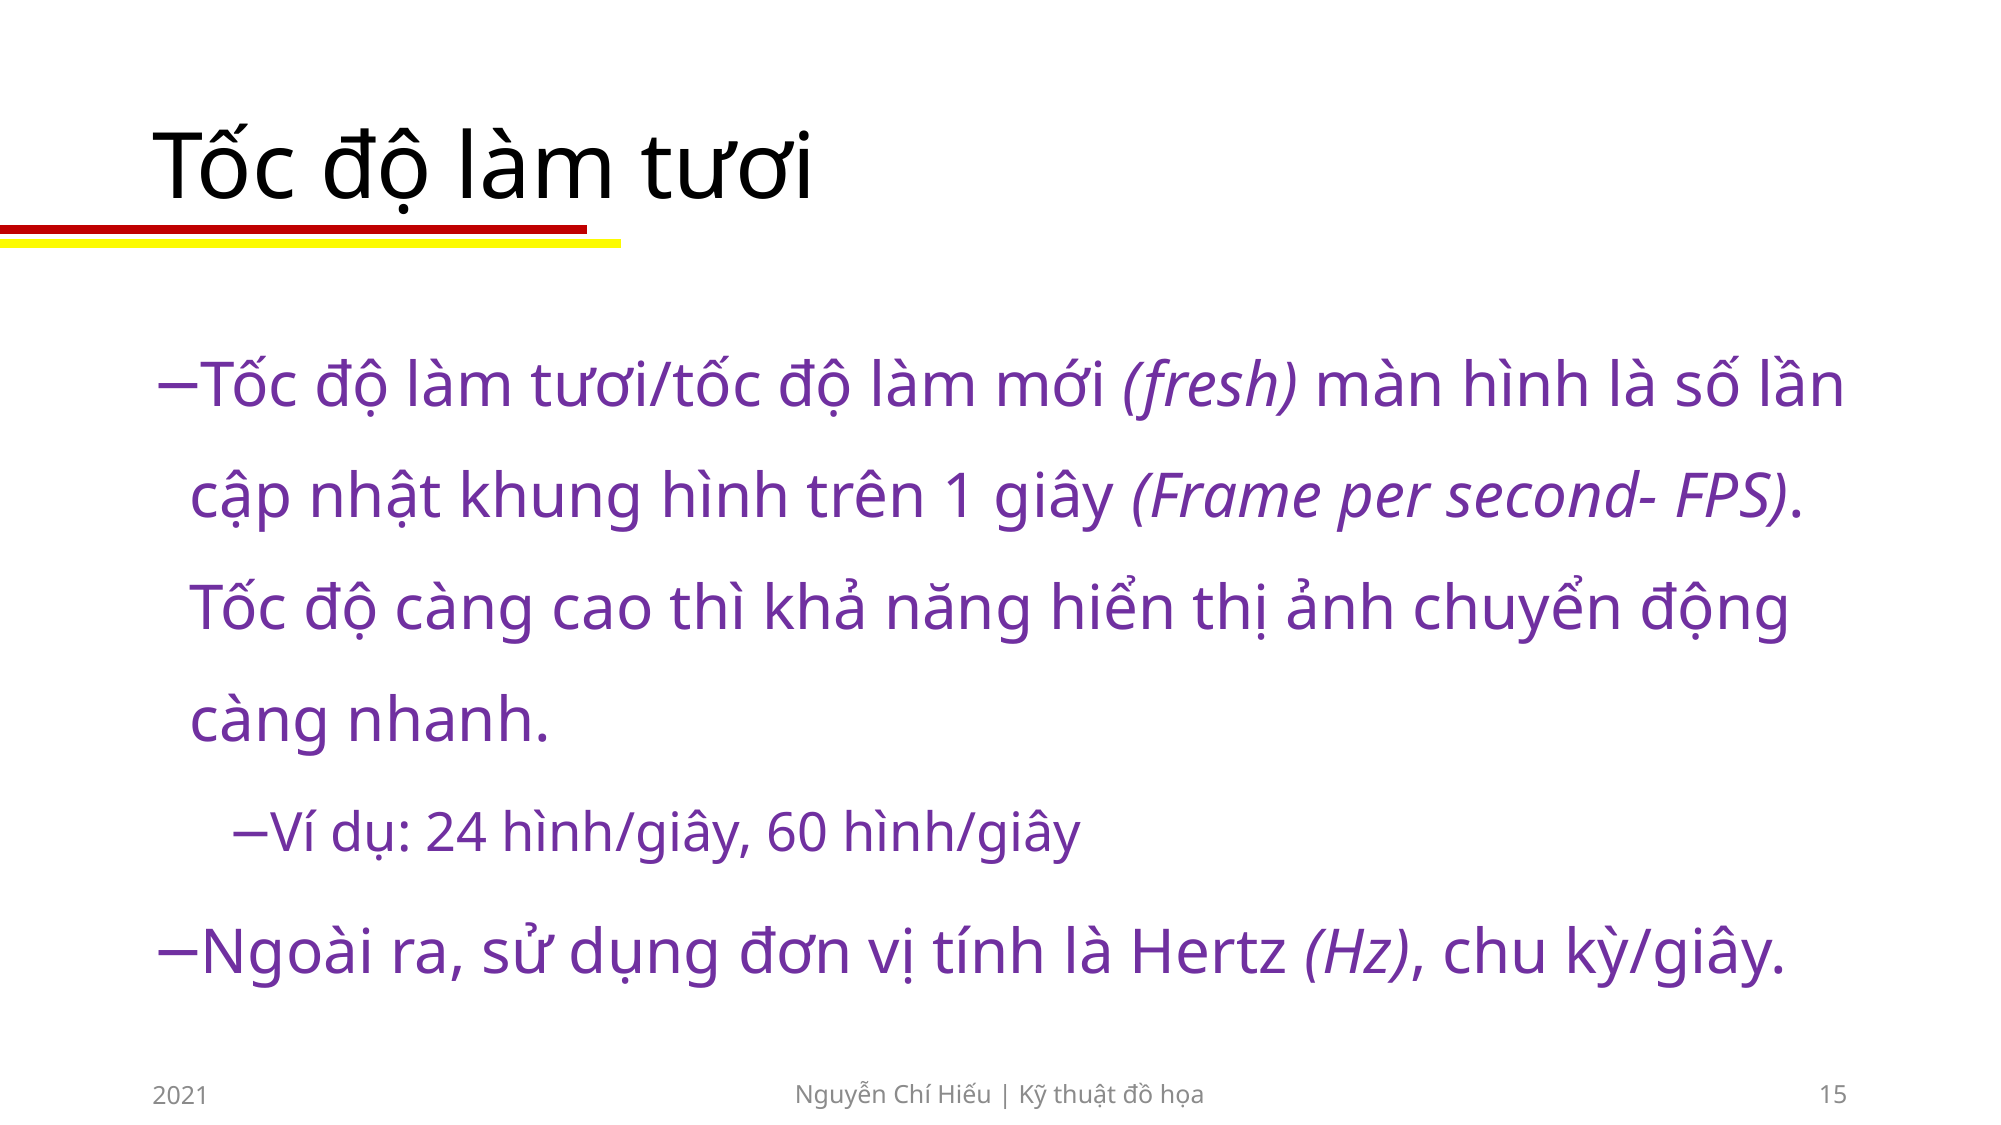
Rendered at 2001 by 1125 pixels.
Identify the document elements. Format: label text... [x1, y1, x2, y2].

footer Nguyễn Chí Hiếu | Kỹ thuật đồ họa [662, 1065, 1338, 1125]
slide_number 15 [1412, 1065, 1863, 1125]
title Tốc độ làm tươi [137, 59, 1863, 278]
list Tốc độ làm tươi/tốc độ làm mới (fresh) màn hình là số lần cập nhật khung hình trên 1 giây (Frame per second- FPS). Tốc độ càng cao thì khả năng hiển thị ảnh chuyển động càng nhanh. Ví dụ: 24 hình/giây, 60 hình/giây Ngoài ra, sử dụng đơn vị tính là Hertz (Hz), chu kỳ/giây. [137, 299, 1863, 1066]
slide_number 2021 [137, 1065, 588, 1125]
